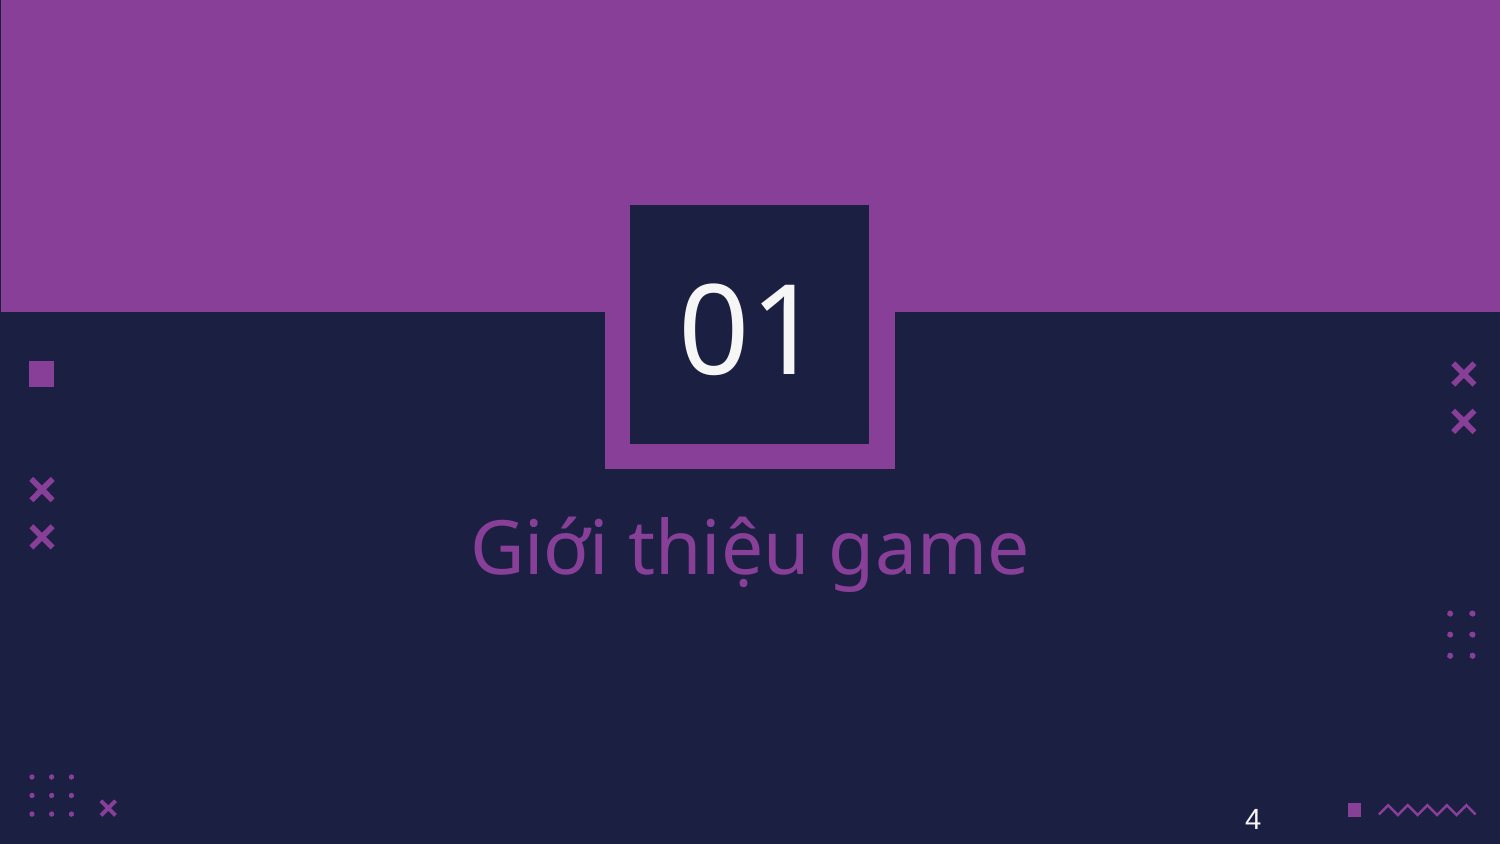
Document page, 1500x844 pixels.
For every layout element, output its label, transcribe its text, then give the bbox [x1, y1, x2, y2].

text_box 4 [1230, 793, 1488, 843]
title Giới thiệu game [396, 489, 1104, 601]
title 01 [578, 205, 922, 444]
